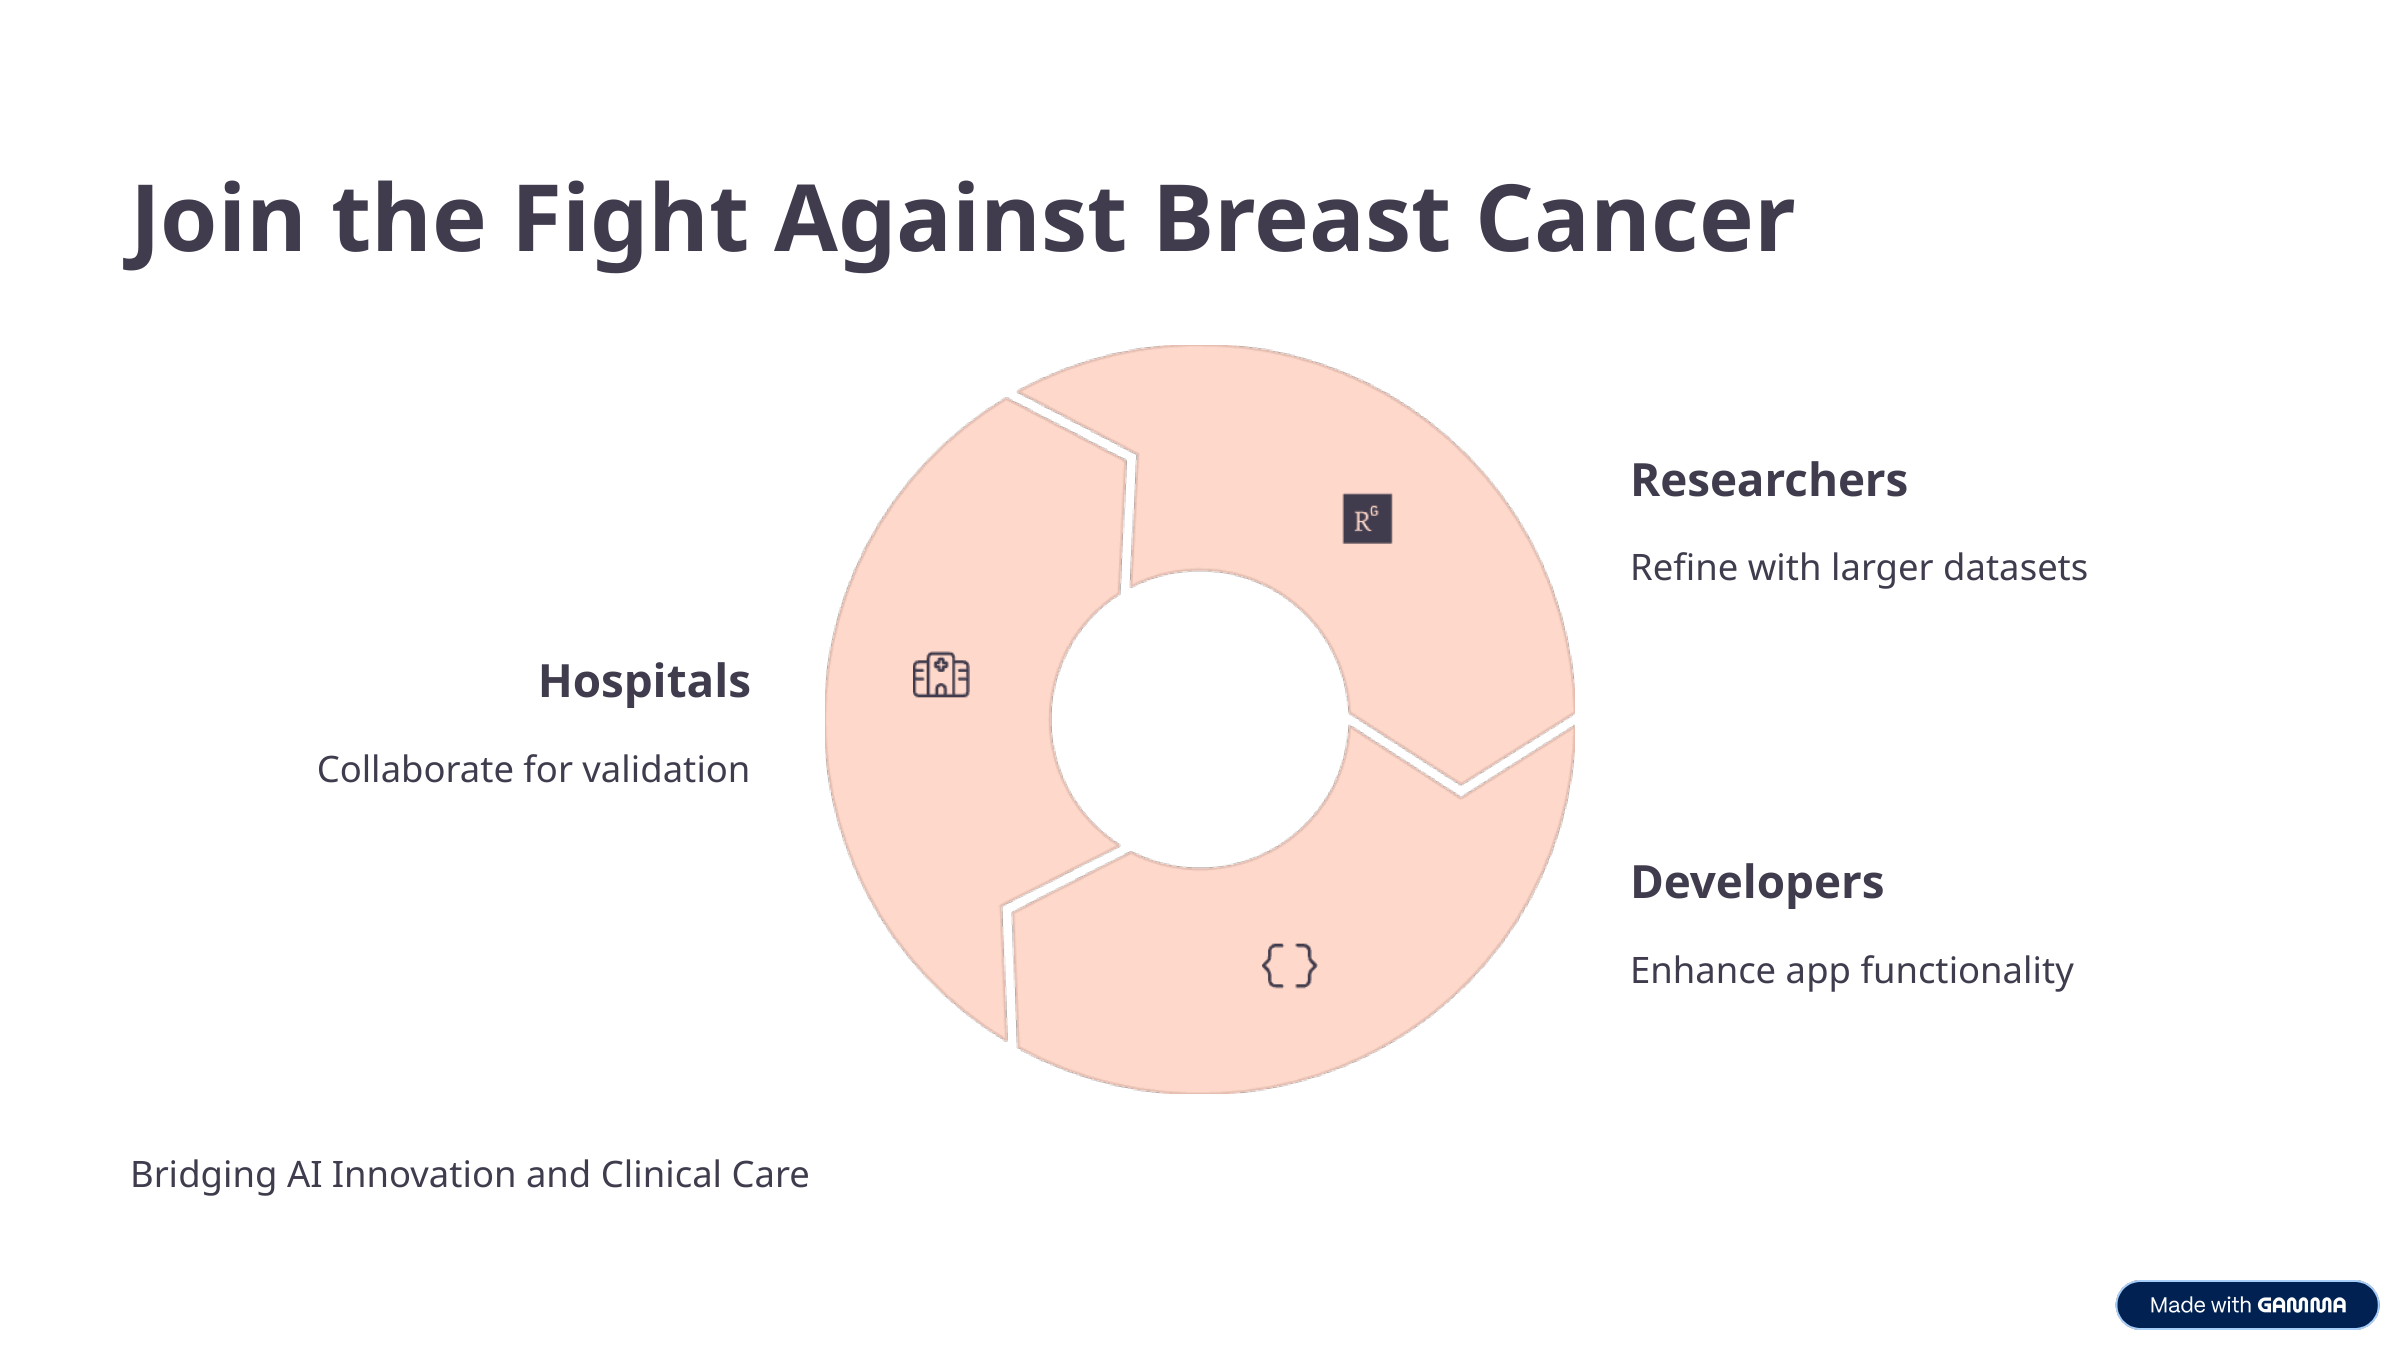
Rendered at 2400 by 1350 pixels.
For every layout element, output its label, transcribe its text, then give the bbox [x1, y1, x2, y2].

text_box Hospitals [286, 649, 752, 708]
picture [825, 345, 1575, 1094]
text_box Join the Fight Against Breast Cancer [130, 154, 1783, 271]
text_box Bridging AI Innovation and Clinical Care [130, 1135, 2270, 1196]
picture [2106, 1271, 2389, 1339]
text_box Collaborate for validation [130, 730, 752, 790]
text_box Refine with larger datasets [1630, 528, 2270, 589]
text_box Researchers [1630, 448, 2096, 507]
text_box Enhance app functionality [1630, 931, 2270, 991]
text_box Developers [1630, 850, 2096, 909]
